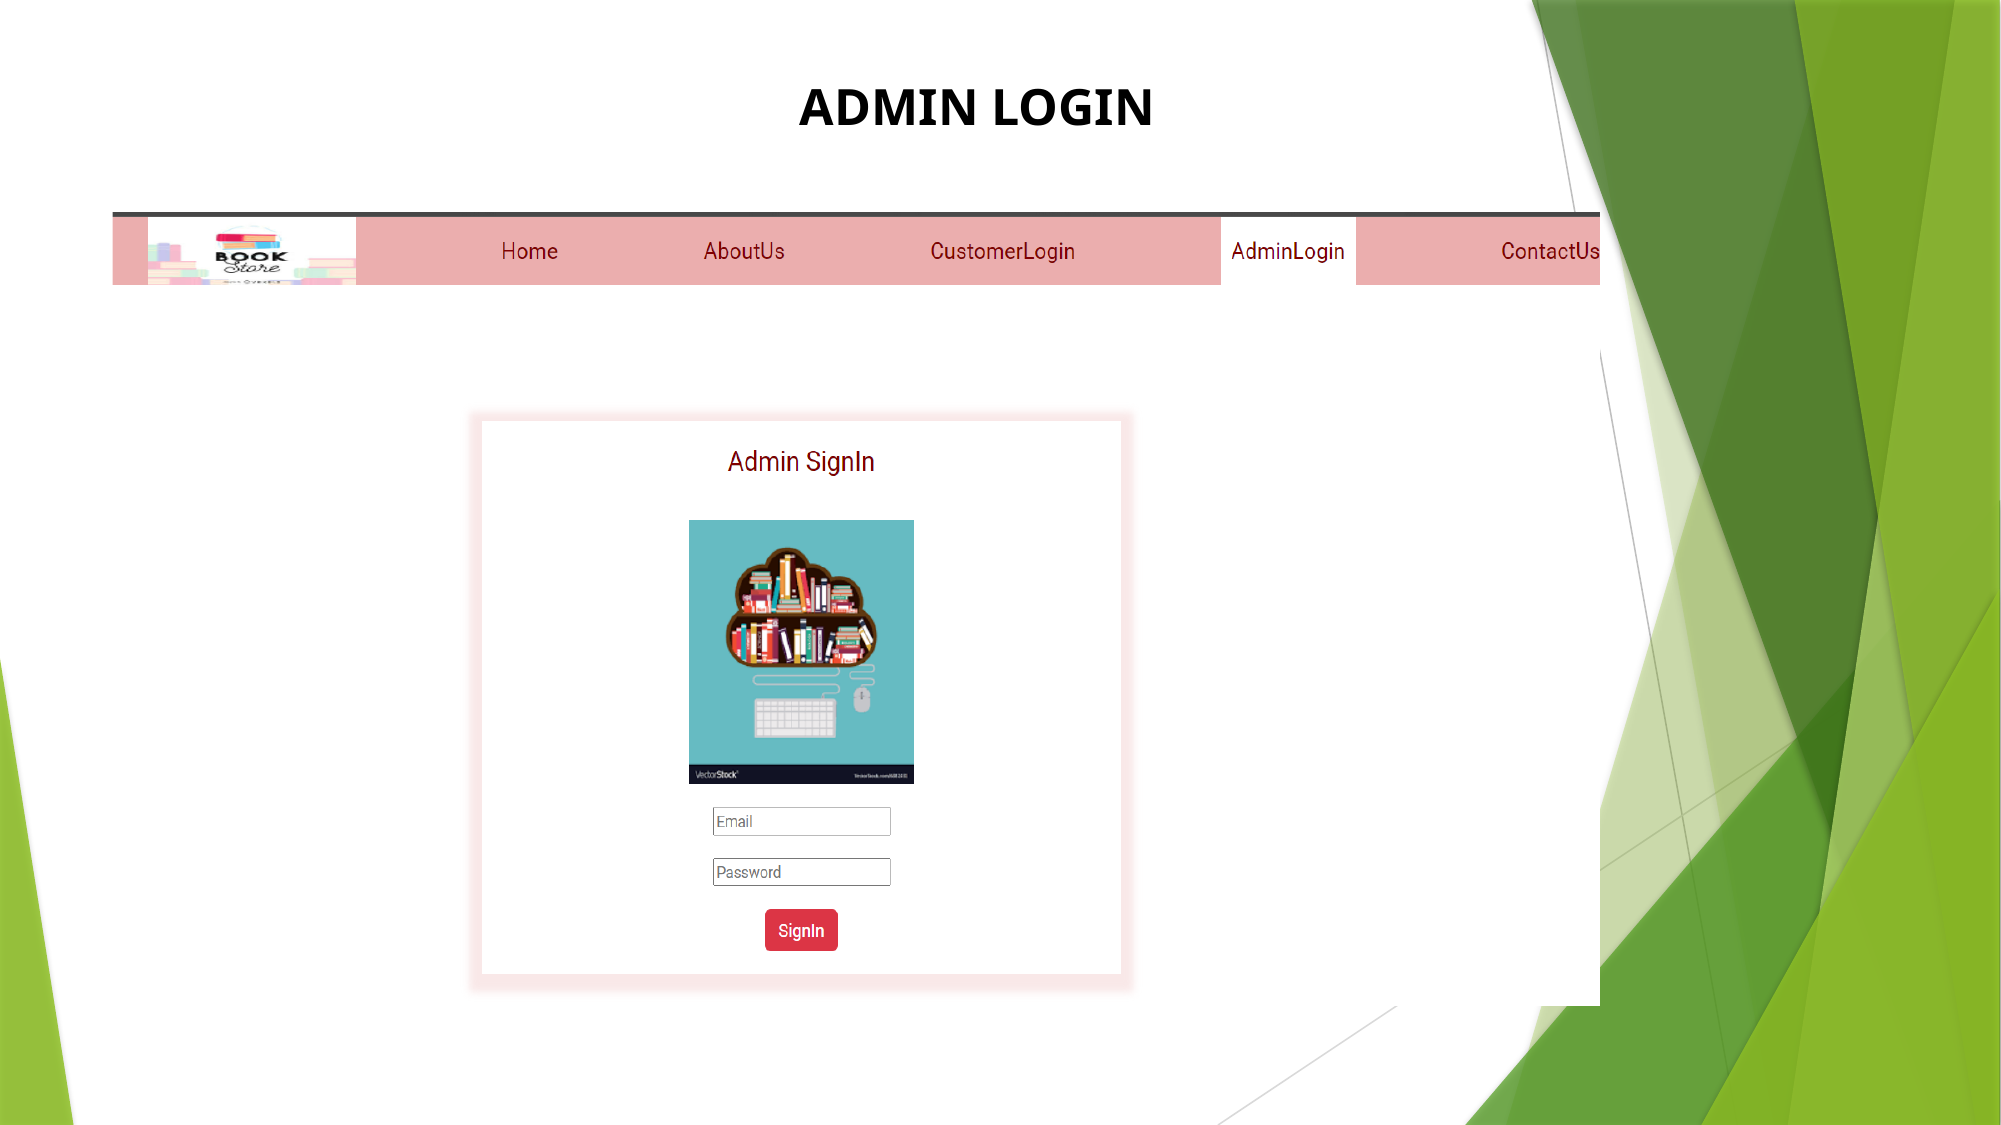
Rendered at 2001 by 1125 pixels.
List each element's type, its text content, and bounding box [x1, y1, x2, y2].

picture [111, 211, 1601, 1006]
text_box ADMIN LOGIN [785, 68, 1171, 144]
